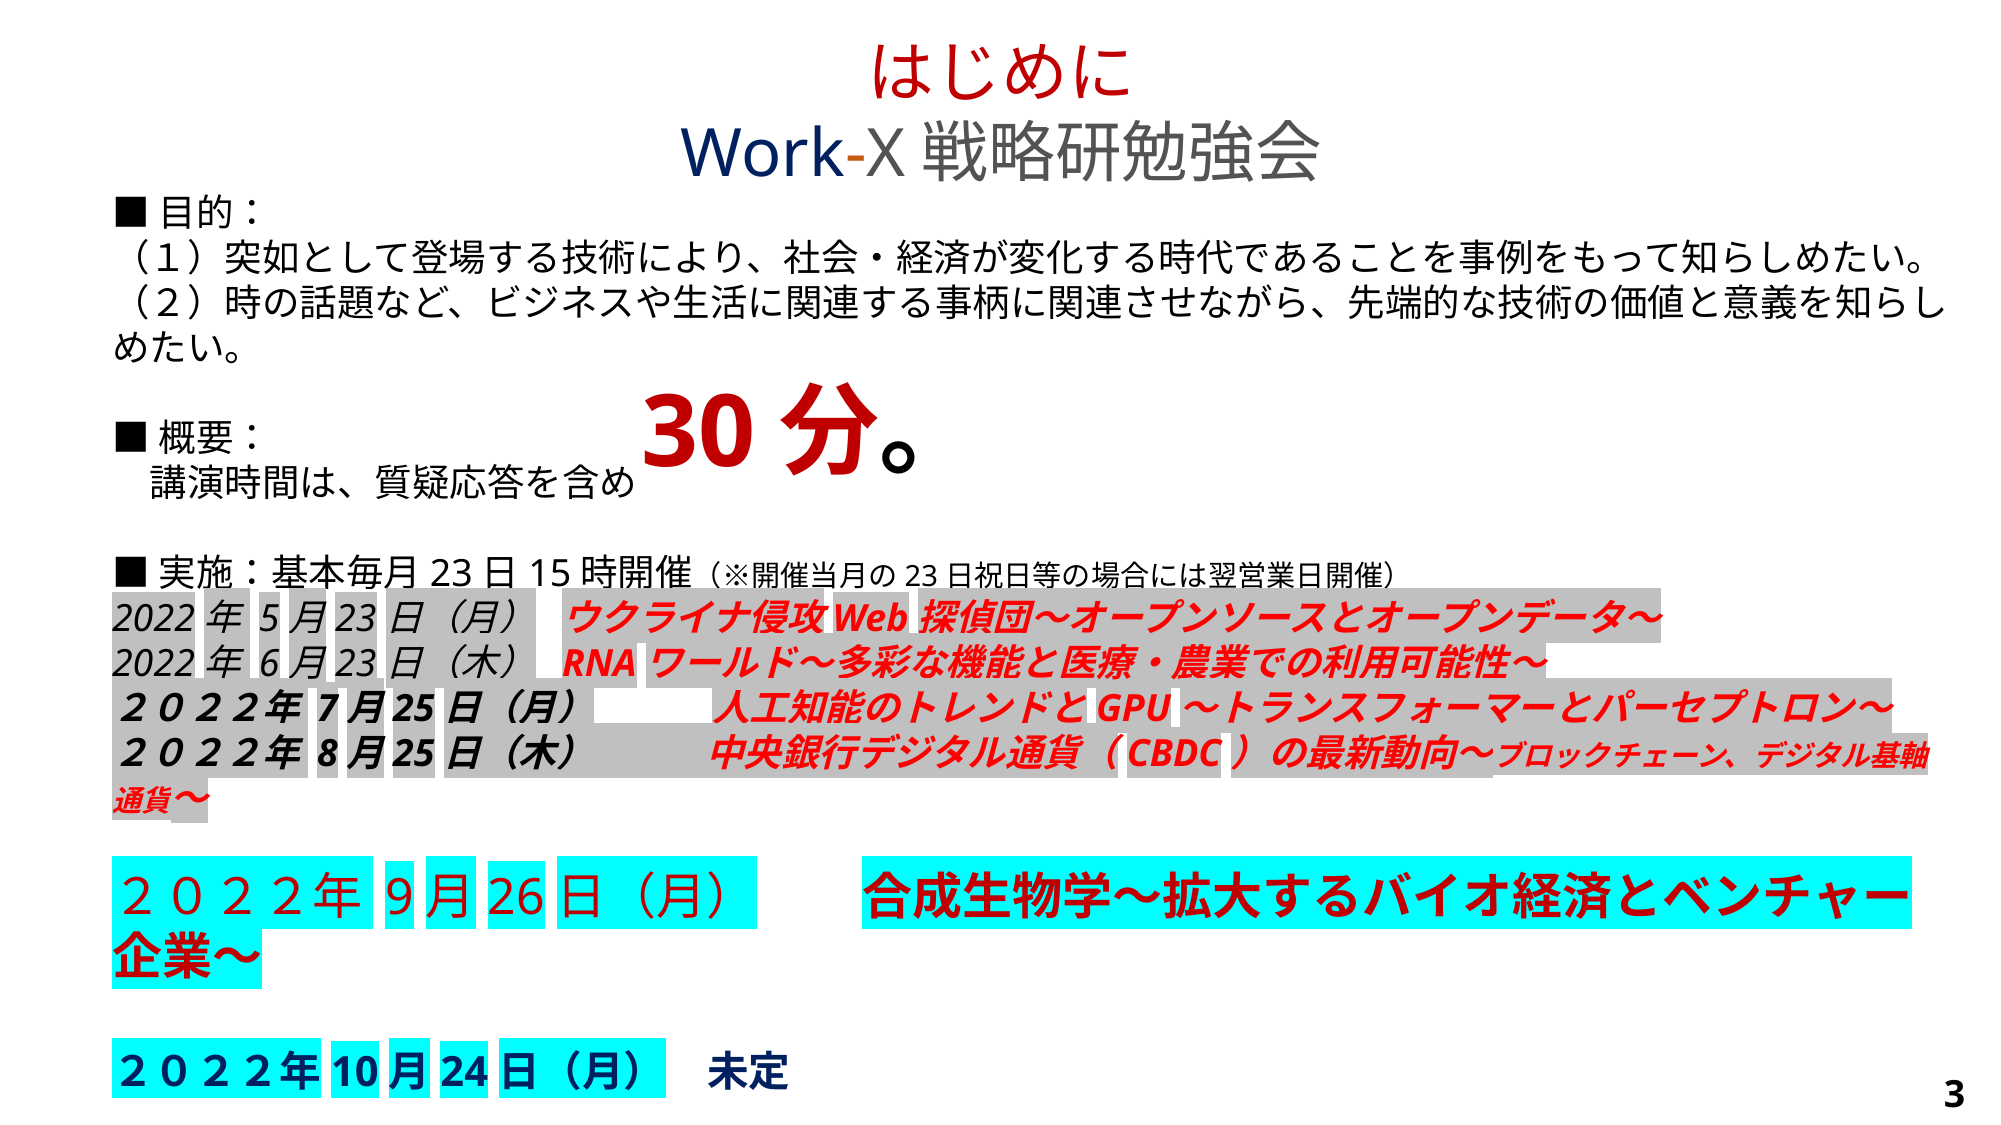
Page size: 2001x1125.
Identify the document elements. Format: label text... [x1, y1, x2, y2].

text_box 30分。 [597, 358, 895, 494]
slide_number 3 [1909, 1065, 2000, 1125]
text_box はじめに Work-X戦略研勉強会 [324, 22, 1679, 198]
text_box ■目的： （１）突如として登場する技術により、社会・経済が変化する時代であることを事例をもって知らしめたい。 （２）時の話題など、ビジネスや生活に関連する事柄に関連させながら、先端的な技術の価値と意義を知らしめたい。 ■概要： 講演時間は、質疑応答を含め ■実施：基本毎月23日15時開催（※開催当月の23日祝日等の場合には翌営業日開催） 2022年 5月23日（月） ウクライナ侵攻Web探偵団～オープンソースとオープンデータ～ 2022年 6月23日（木） RNAワールド～多彩な機能と医療・農業での利用可能性～ ２０２２年 7月25日（月） 人工知能のトレンドとGPU～トランスフォーマーとパーセプトロン～ ２０２２年 8月25日（木） 中央銀行デジタル通貨（CBDC）の最新動向～ブロックチェーン、デジタル基軸通貨～ ２０２２年 9月26日（月） 合成生物学～拡大するバイオ経済とベンチャー企業～ ２０２２年10月24日（月） 未定 [97, 182, 1966, 1125]
